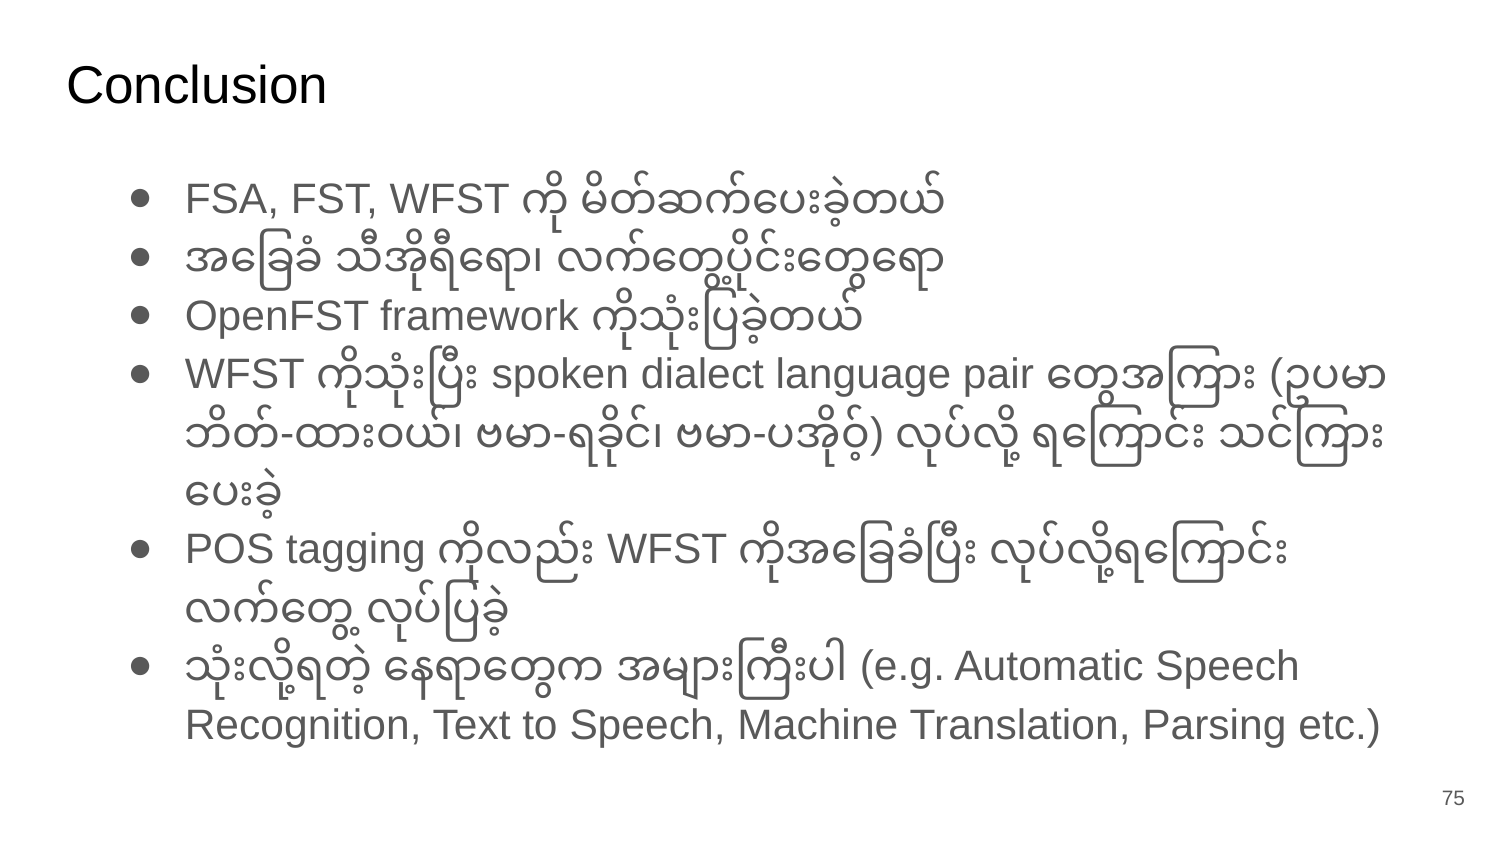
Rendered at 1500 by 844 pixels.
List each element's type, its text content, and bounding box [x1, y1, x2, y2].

list FSA, FST, WFST ကို မိတ်ဆက်ပေးခဲ့တယ် အခြေခံ သီအိုရီရော၊ လက်တွေ့ပိုင်းတွေရော OpenFST framework ကိုသုံးပြခဲ့တယ် WFST ကိုသုံးပြီး spoken dialect language pair တွေအကြား (ဥပမာ ဘိတ်-ထားဝယ်၊ ဗမာ-ရခိုင်၊ ဗမာ-ပအိုဝ့်) လုပ်လို့ ရကြောင်း သင်ကြားပေးခဲ့ POS tagging ကိုလည်း WFST ကိုအခြေခံပြီး လုပ်လို့ရကြောင်း လက်တွေ့ လုပ်ပြခဲ့ သုံးလို့ရတဲ့ နေရာတွေက အများကြီးပါ (e.g. Automatic Speech Recognition, Text to Speech, Machine Translation, Parsing etc.) [97, 148, 1449, 765]
slide_number ‹#› [1389, 764, 1480, 830]
title Conclusion [51, 35, 1449, 130]
